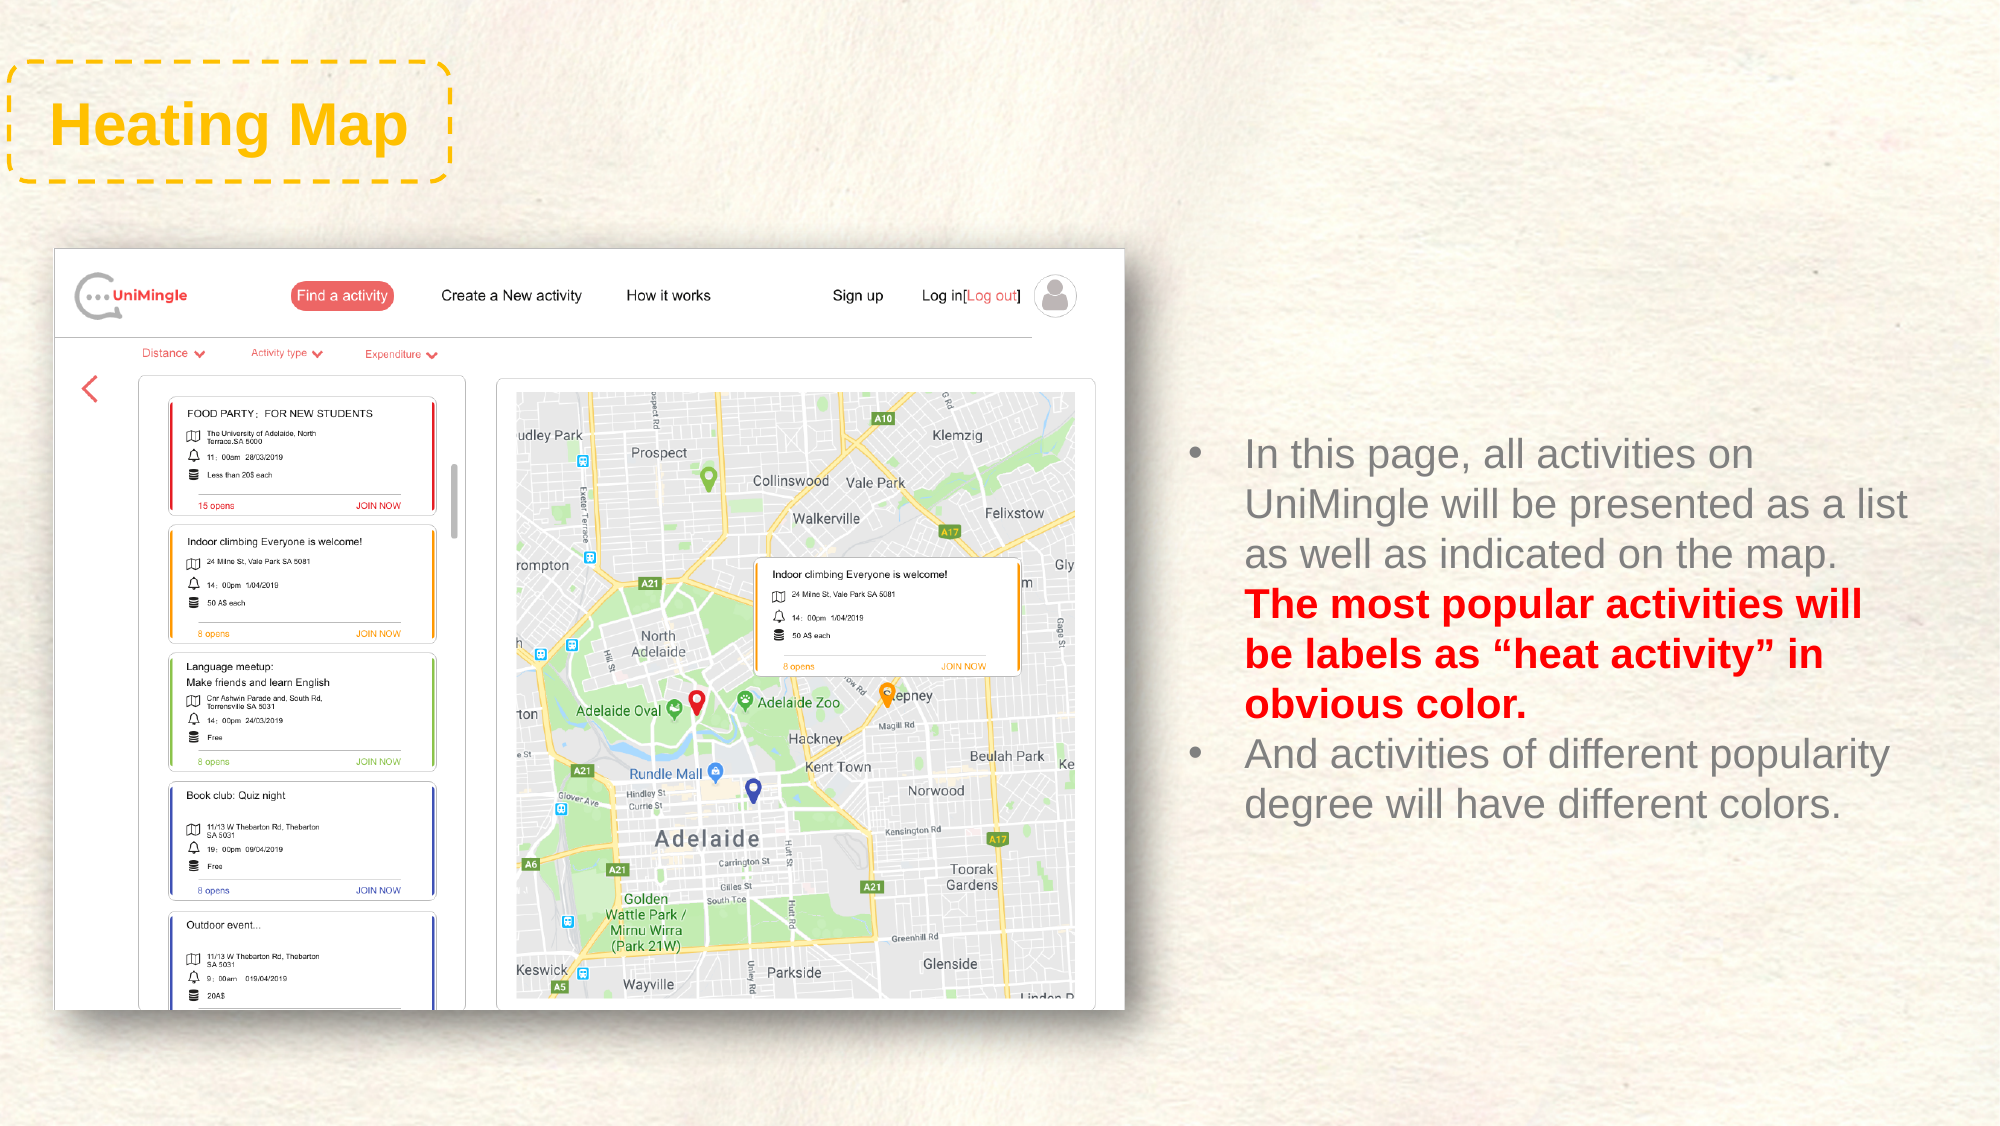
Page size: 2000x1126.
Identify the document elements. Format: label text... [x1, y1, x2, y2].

picture [0, 0, 2000, 1126]
text_box [6, 59, 453, 184]
text_box Heating Map [34, 77, 425, 165]
text_box In this page, all activities on UniMingle will be presented as a list as well as indicated on the map. The most popular activities will be labels as “heat activity” in obvious color. And activities of different popularity degree will have different colors. [1173, 419, 1927, 835]
